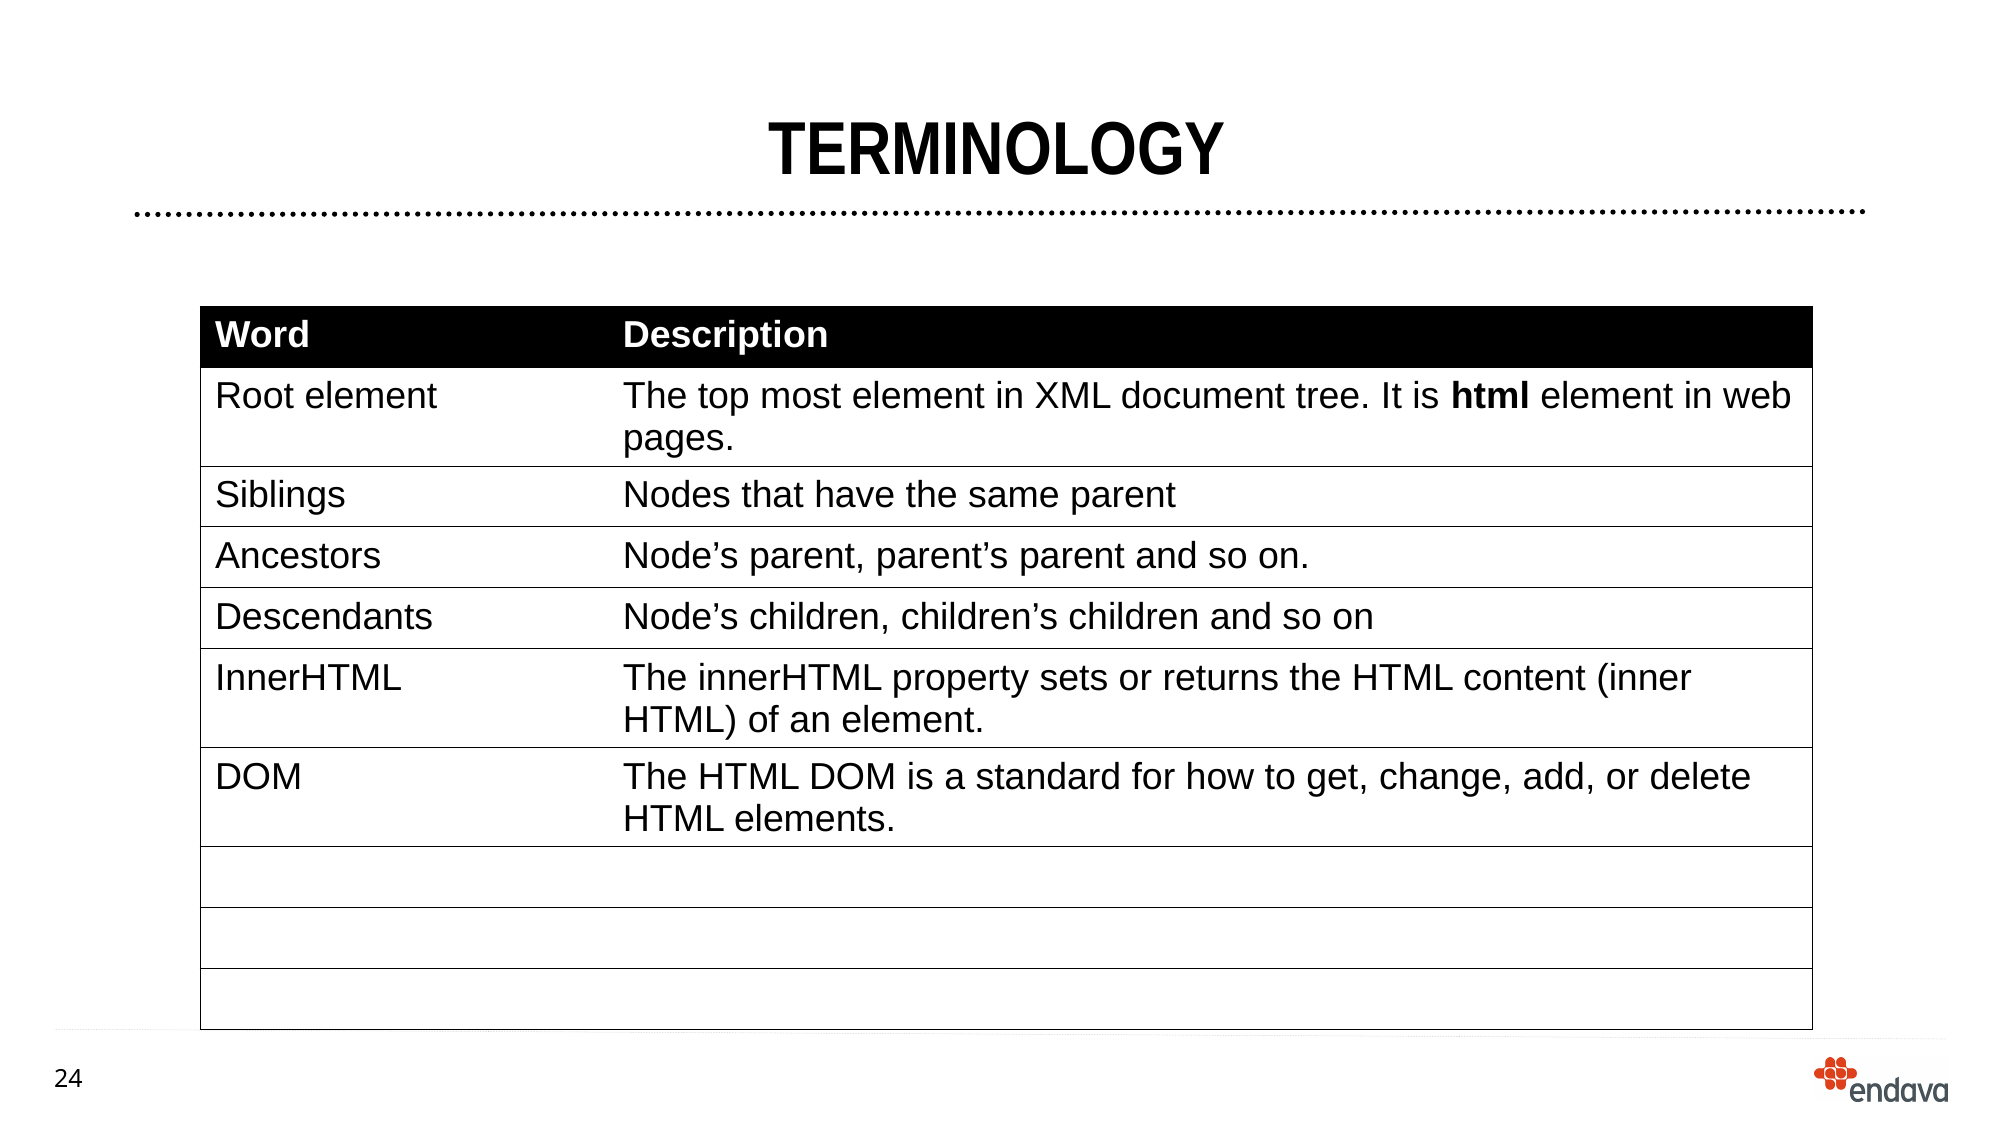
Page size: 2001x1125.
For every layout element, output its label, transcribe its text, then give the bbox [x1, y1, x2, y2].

table_cell [608, 908, 1812, 968]
table_cell Node’s children, children’s children and so on [608, 588, 1812, 648]
table_cell [201, 908, 608, 968]
table_cell The top most element in XML document tree. It is html element in web pages. [608, 368, 1812, 466]
table_cell DOM [201, 748, 608, 846]
table_cell Descendants [201, 588, 608, 648]
table_header Word [201, 307, 608, 367]
table_cell The innerHTML property sets or returns the HTML content (inner HTML) of an element. [608, 649, 1812, 747]
table_cell [201, 847, 608, 907]
table_cell Nodes that have the same parent [608, 467, 1812, 526]
table_cell Node’s parent, parent’s parent and so on. [608, 527, 1812, 587]
table_cell Root element [201, 368, 608, 466]
table_cell Ancestors [201, 527, 608, 587]
table_header Description [608, 307, 1812, 367]
table_cell Siblings [201, 467, 608, 526]
table_cell InnerHTML [201, 649, 608, 747]
table_cell The HTML DOM is a standard for how to get, change, add, or delete HTML elements. [608, 748, 1812, 846]
table_cell [201, 969, 608, 1029]
table_cell [608, 847, 1812, 907]
title Terminology [198, 26, 1812, 195]
table_cell [608, 969, 1812, 1029]
picture [1814, 1057, 1948, 1102]
